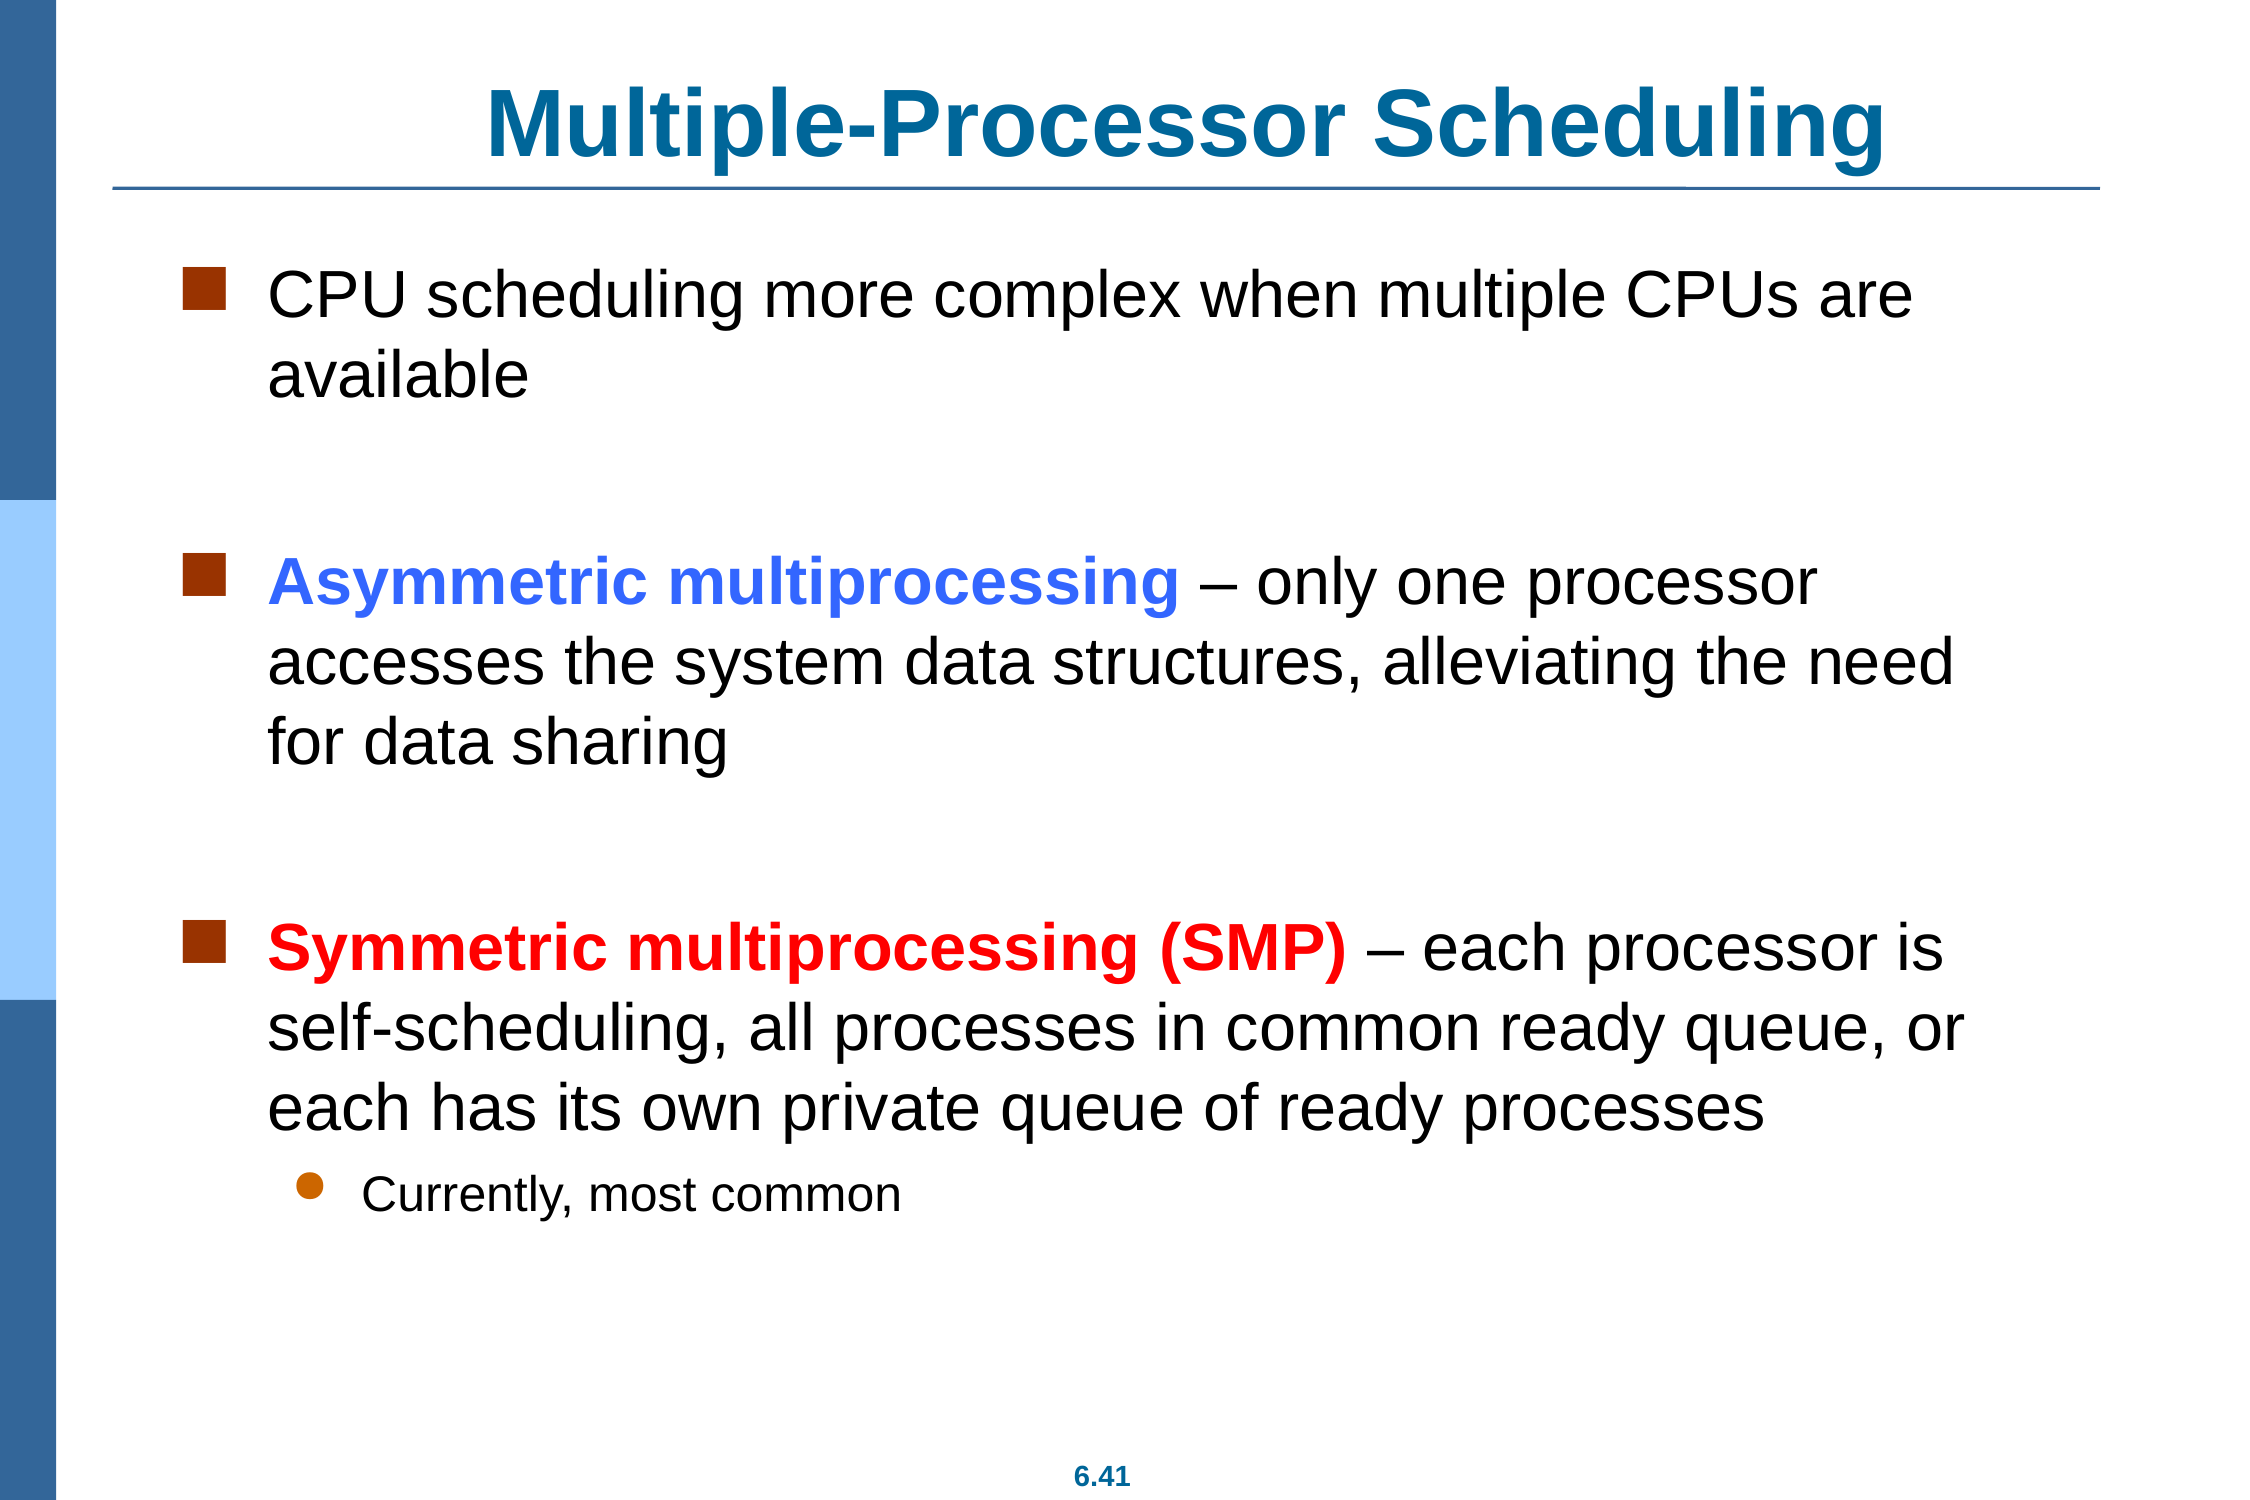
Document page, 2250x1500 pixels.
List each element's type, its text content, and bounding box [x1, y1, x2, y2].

list CPU scheduling more complex when multiple CPUs are available Asymmetric multiprocessing – only one processor accesses the system data structures, alleviating the need for data sharing Symmetric multiprocessing (SMP) – each processor is self-scheduling, all processes in common ready queue, or each has its own private queue of ready processes Currently, most common [166, 240, 2038, 1293]
title Multiple-Processor Scheduling [237, 60, 2138, 187]
